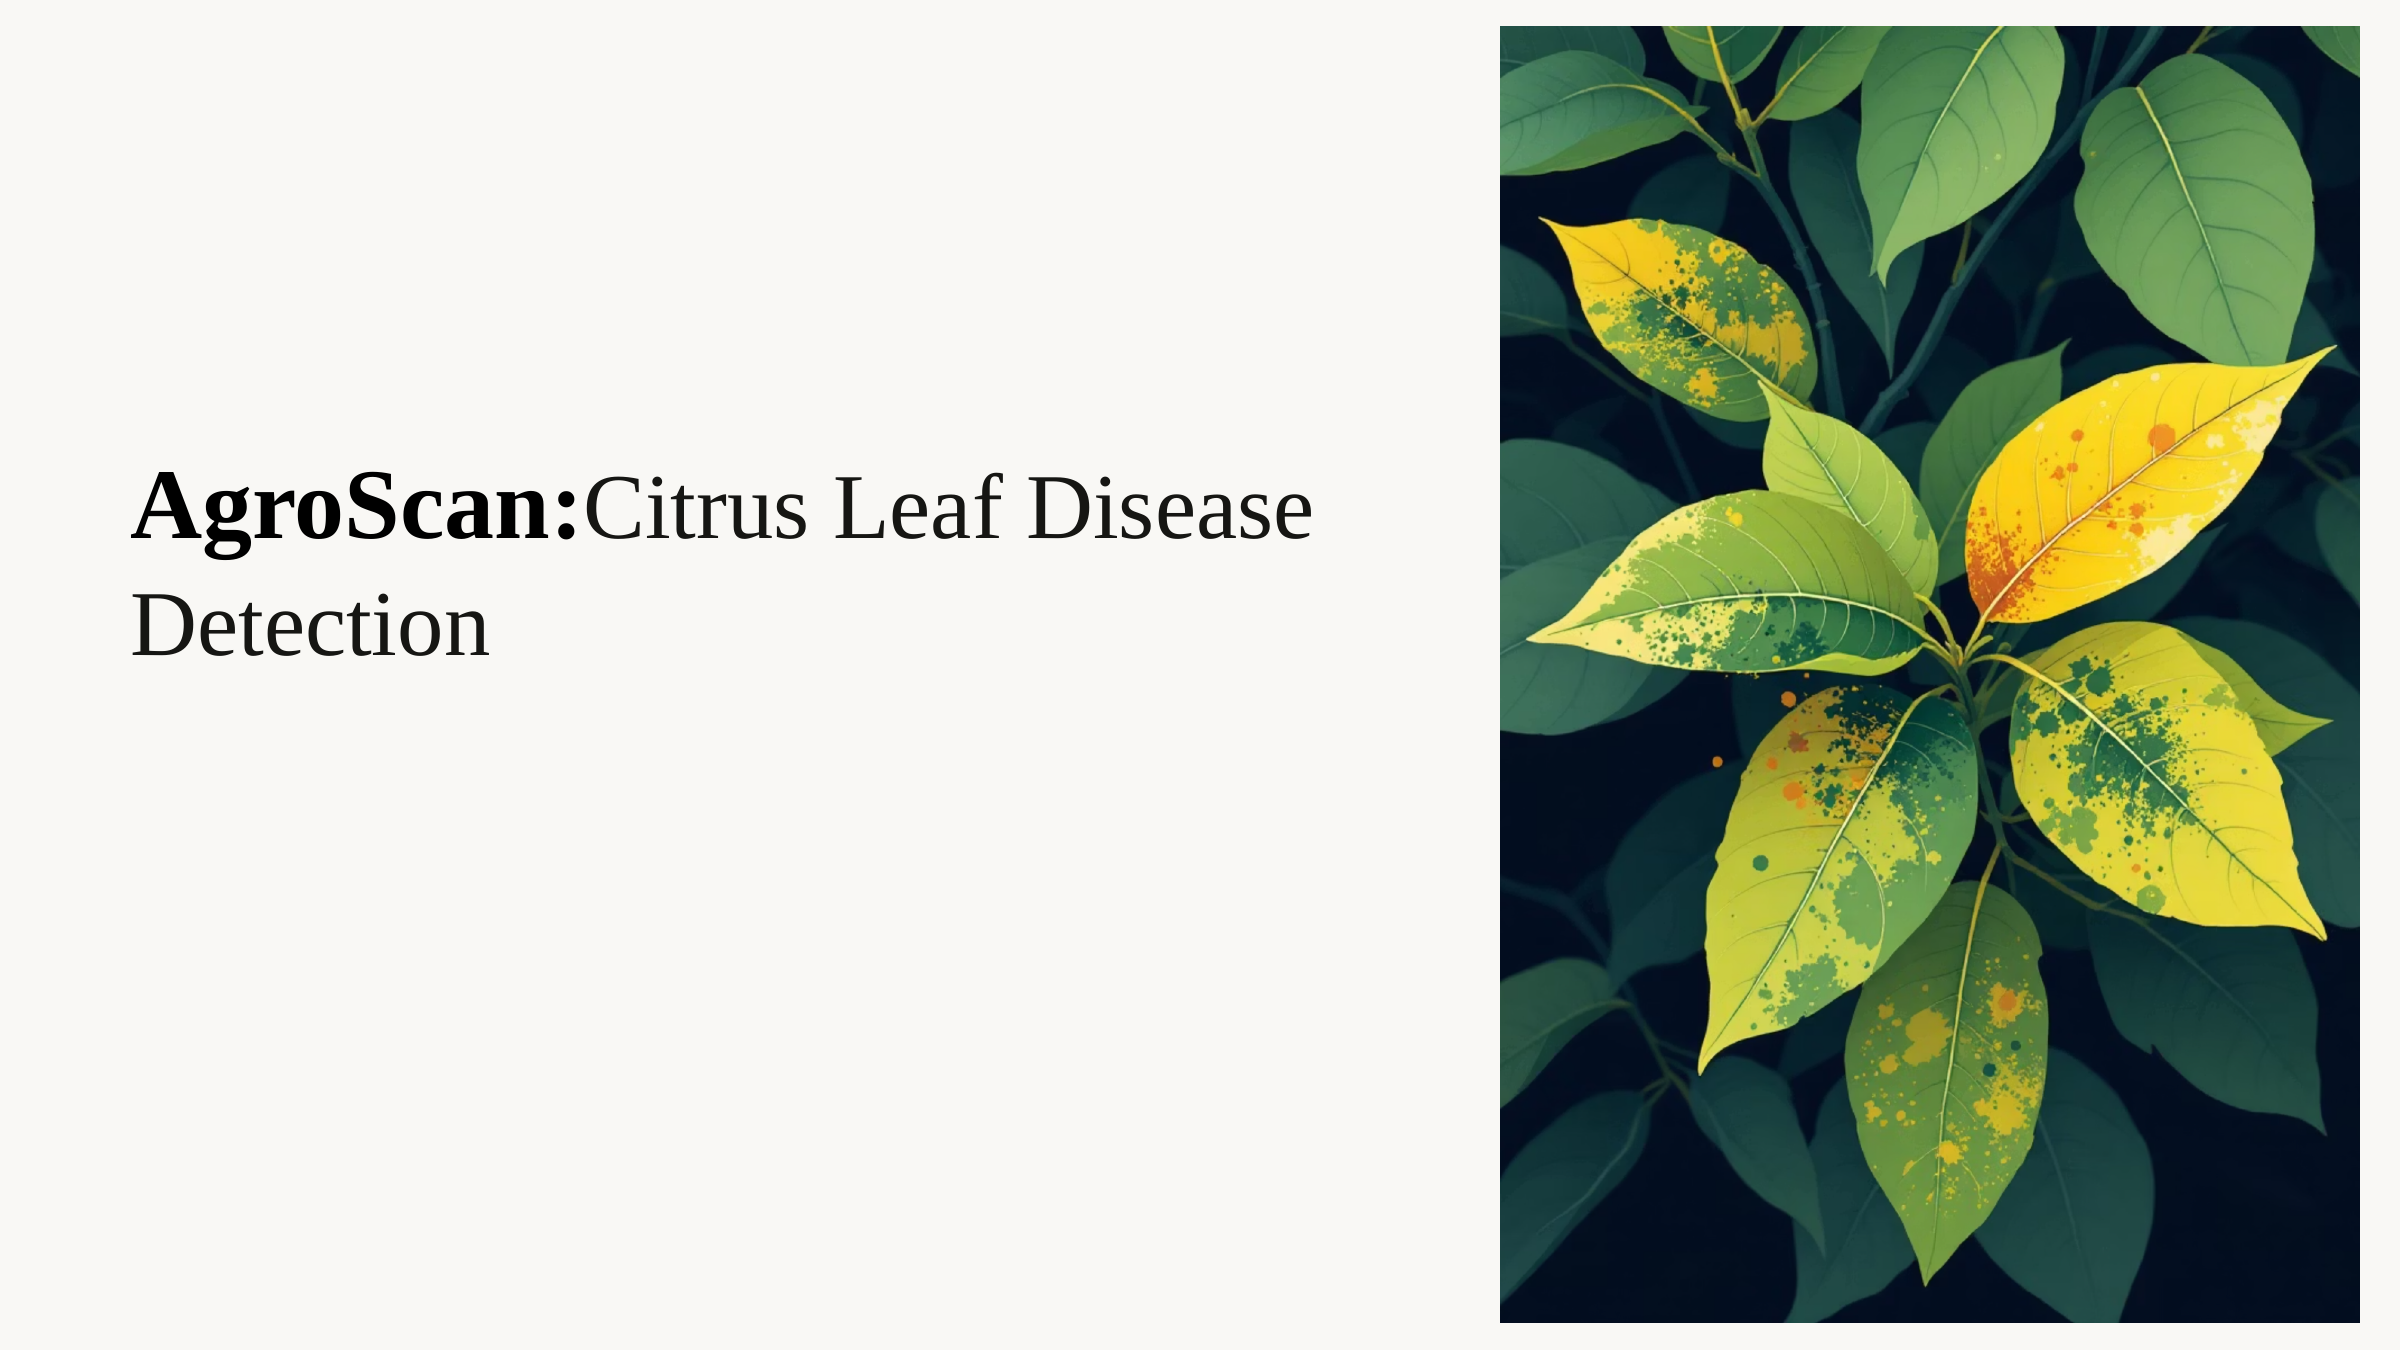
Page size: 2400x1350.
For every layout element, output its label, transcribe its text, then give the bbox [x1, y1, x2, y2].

text_box AgroScan:Citrus Leaf Disease Detection [130, 442, 1370, 908]
picture [1499, 26, 2360, 1324]
